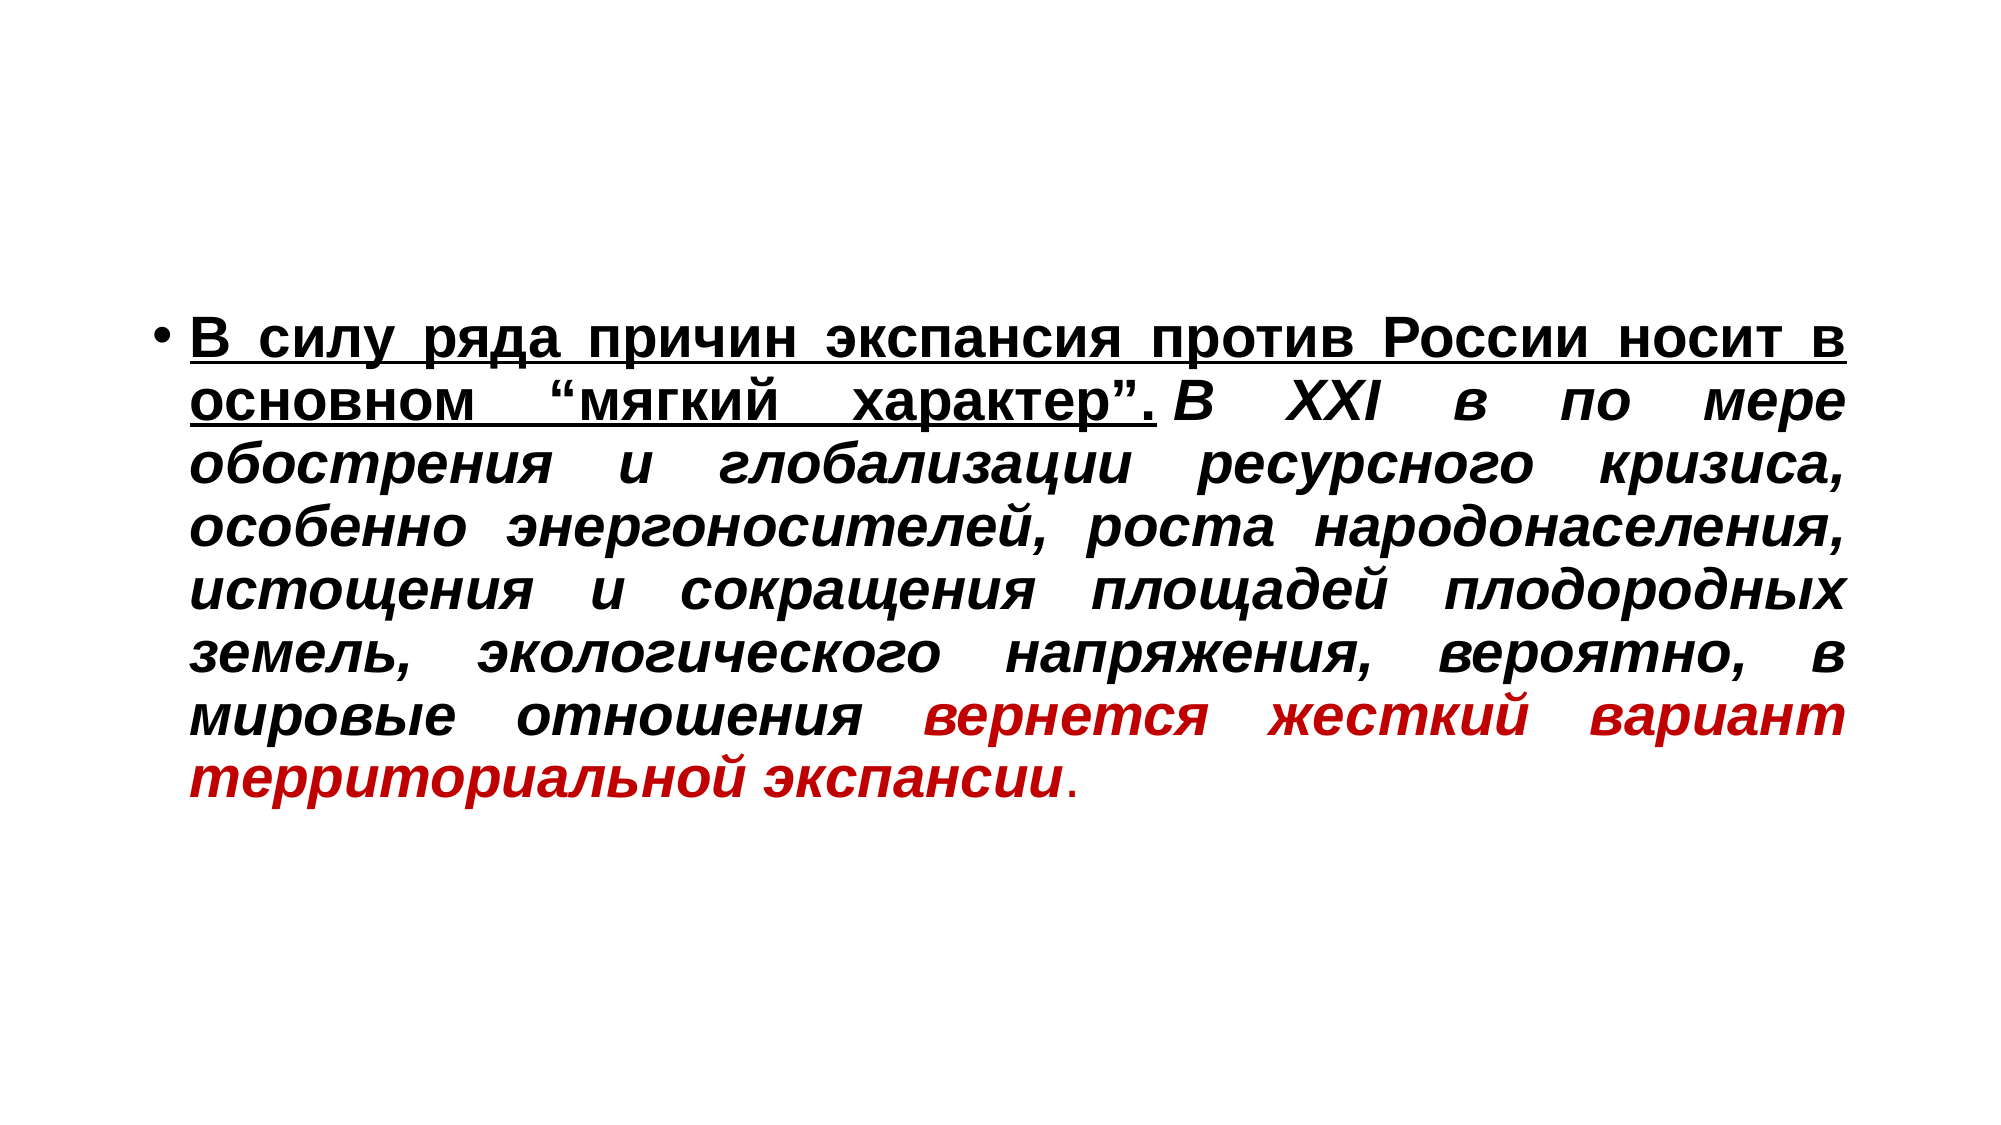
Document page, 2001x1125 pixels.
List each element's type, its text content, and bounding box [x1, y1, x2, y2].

list В силу ряда причин экспансия против России носит в основном “мягкий характер”. В XXI в по мере обострения и глобализации ресурсного кризиса, особенно энергоносителей, роста народонаселения, истощения и сокращения площадей плодородных земель, экологического напряжения, вероятно, в мировые отношения вернется жесткий вариант территориальной экспансии. [137, 299, 1863, 1014]
